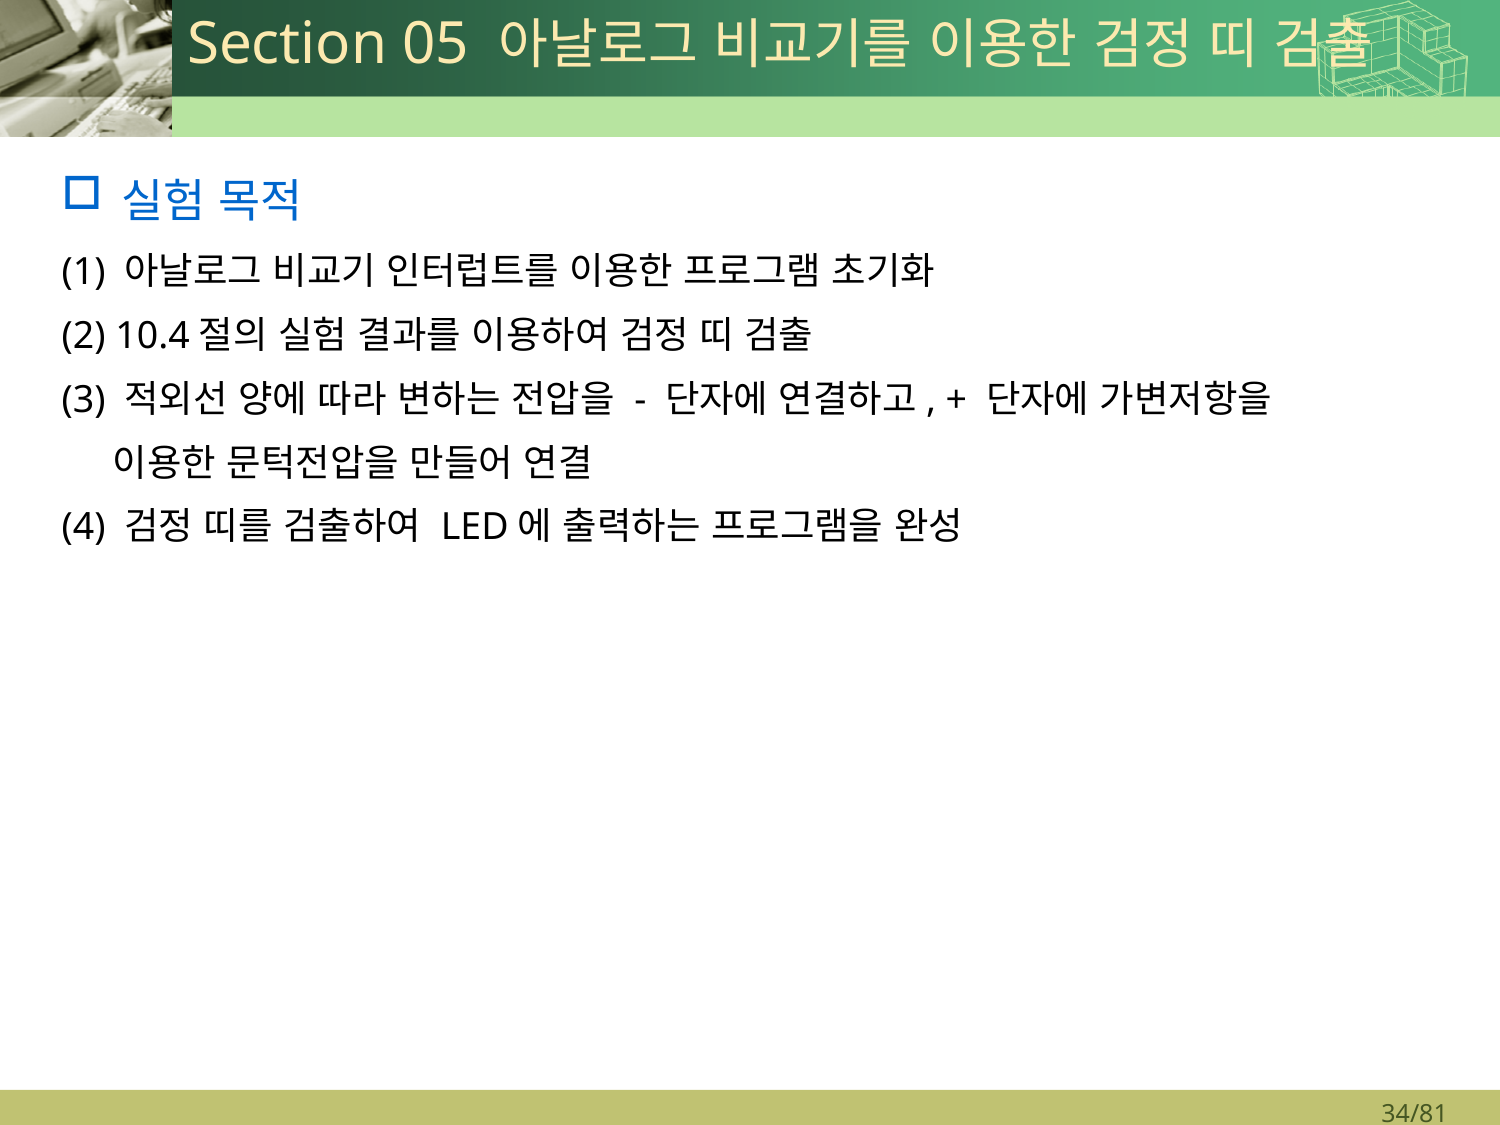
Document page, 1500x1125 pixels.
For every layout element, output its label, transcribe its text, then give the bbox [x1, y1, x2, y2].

title Section 05 아날로그 비교기를 이용한 검정 띠 검출 [172, 75, 1500, 94]
picture [0, 75, 1500, 151]
text_box [0, 0, 1500, 75]
list 실험 목적 (1) 아날로그 비교기 인터럽트를 이용한 프로그램 초기화 (2) 10.4절의 실험 결과를 이용하여 검정 띠 검출 (3) 적외선 양에 따라 변하는 전압을 - 단자에 연결하고, + 단자에 가변저항을 이용한 문턱전압을 만들어 연결 (4) 검정 띠를 검출하여 LED에 출력하는 프로그램을 완성 [46, 164, 1459, 1067]
